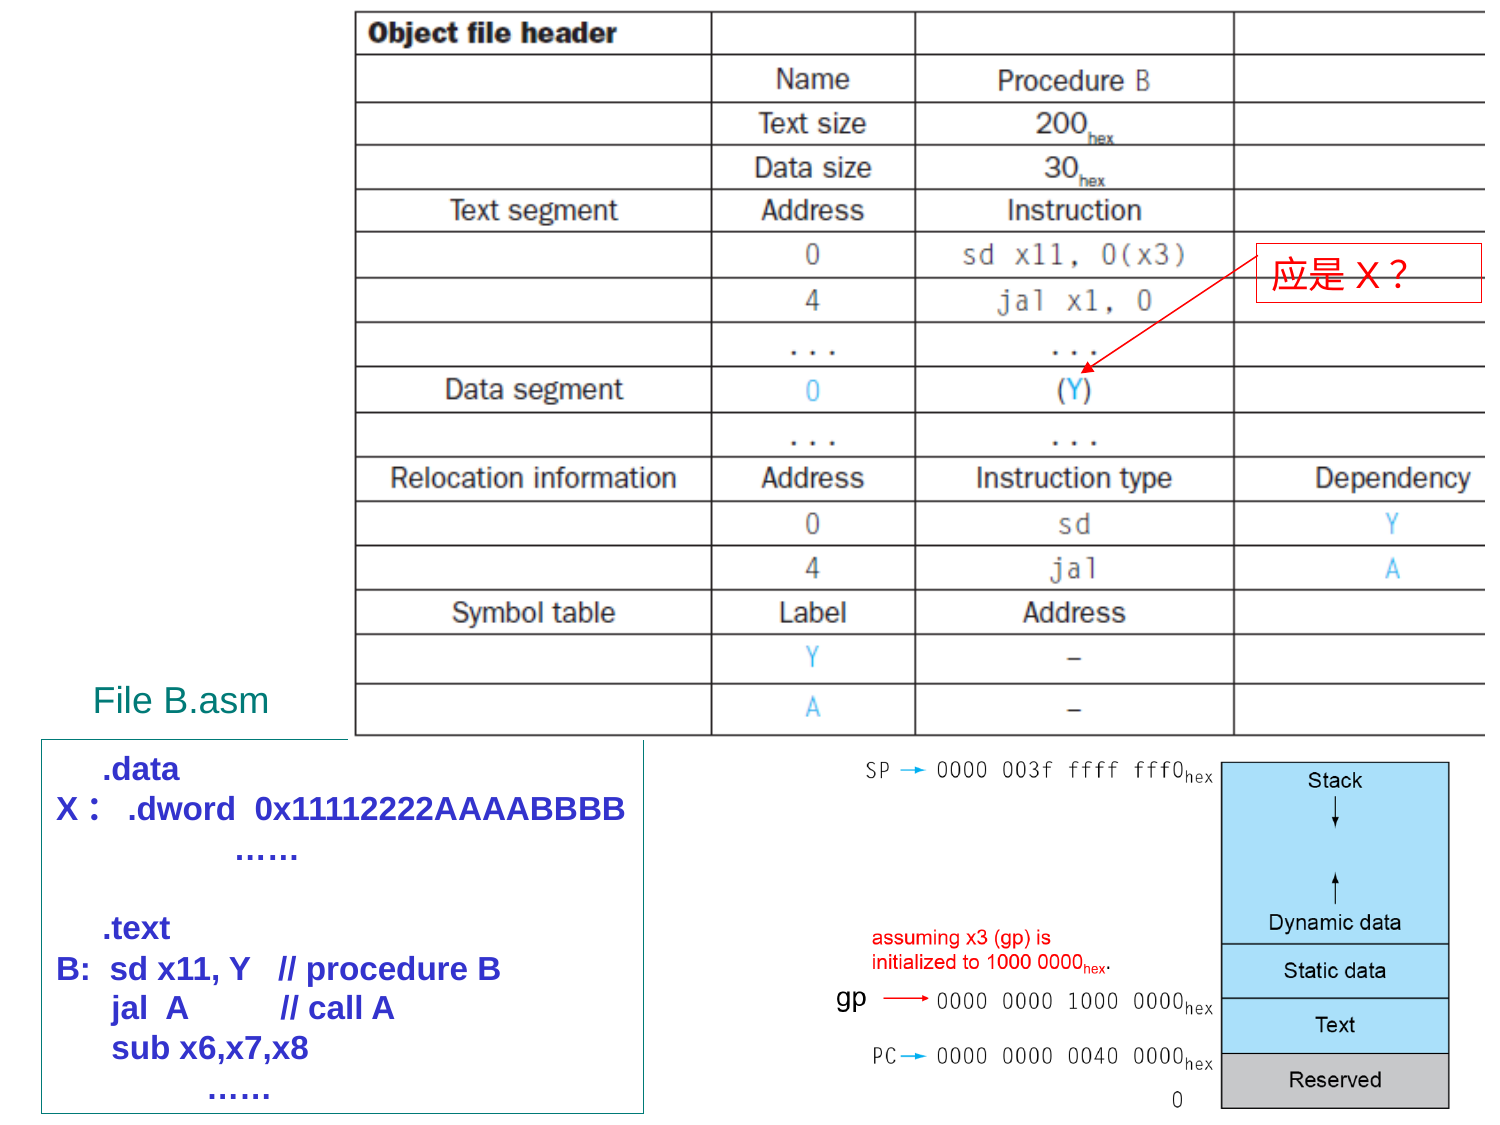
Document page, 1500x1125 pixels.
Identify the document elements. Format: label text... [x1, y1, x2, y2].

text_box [1080, 255, 1259, 374]
picture [348, 0, 1485, 740]
picture [828, 752, 1457, 1124]
text_box .data X：.dword 0x11112222AAAABBBB …… .text B: sd x11, Y // procedure B jal A // call A sub x6,x7,x8 …… [41, 739, 644, 1114]
text_box File B.asm [77, 668, 285, 729]
